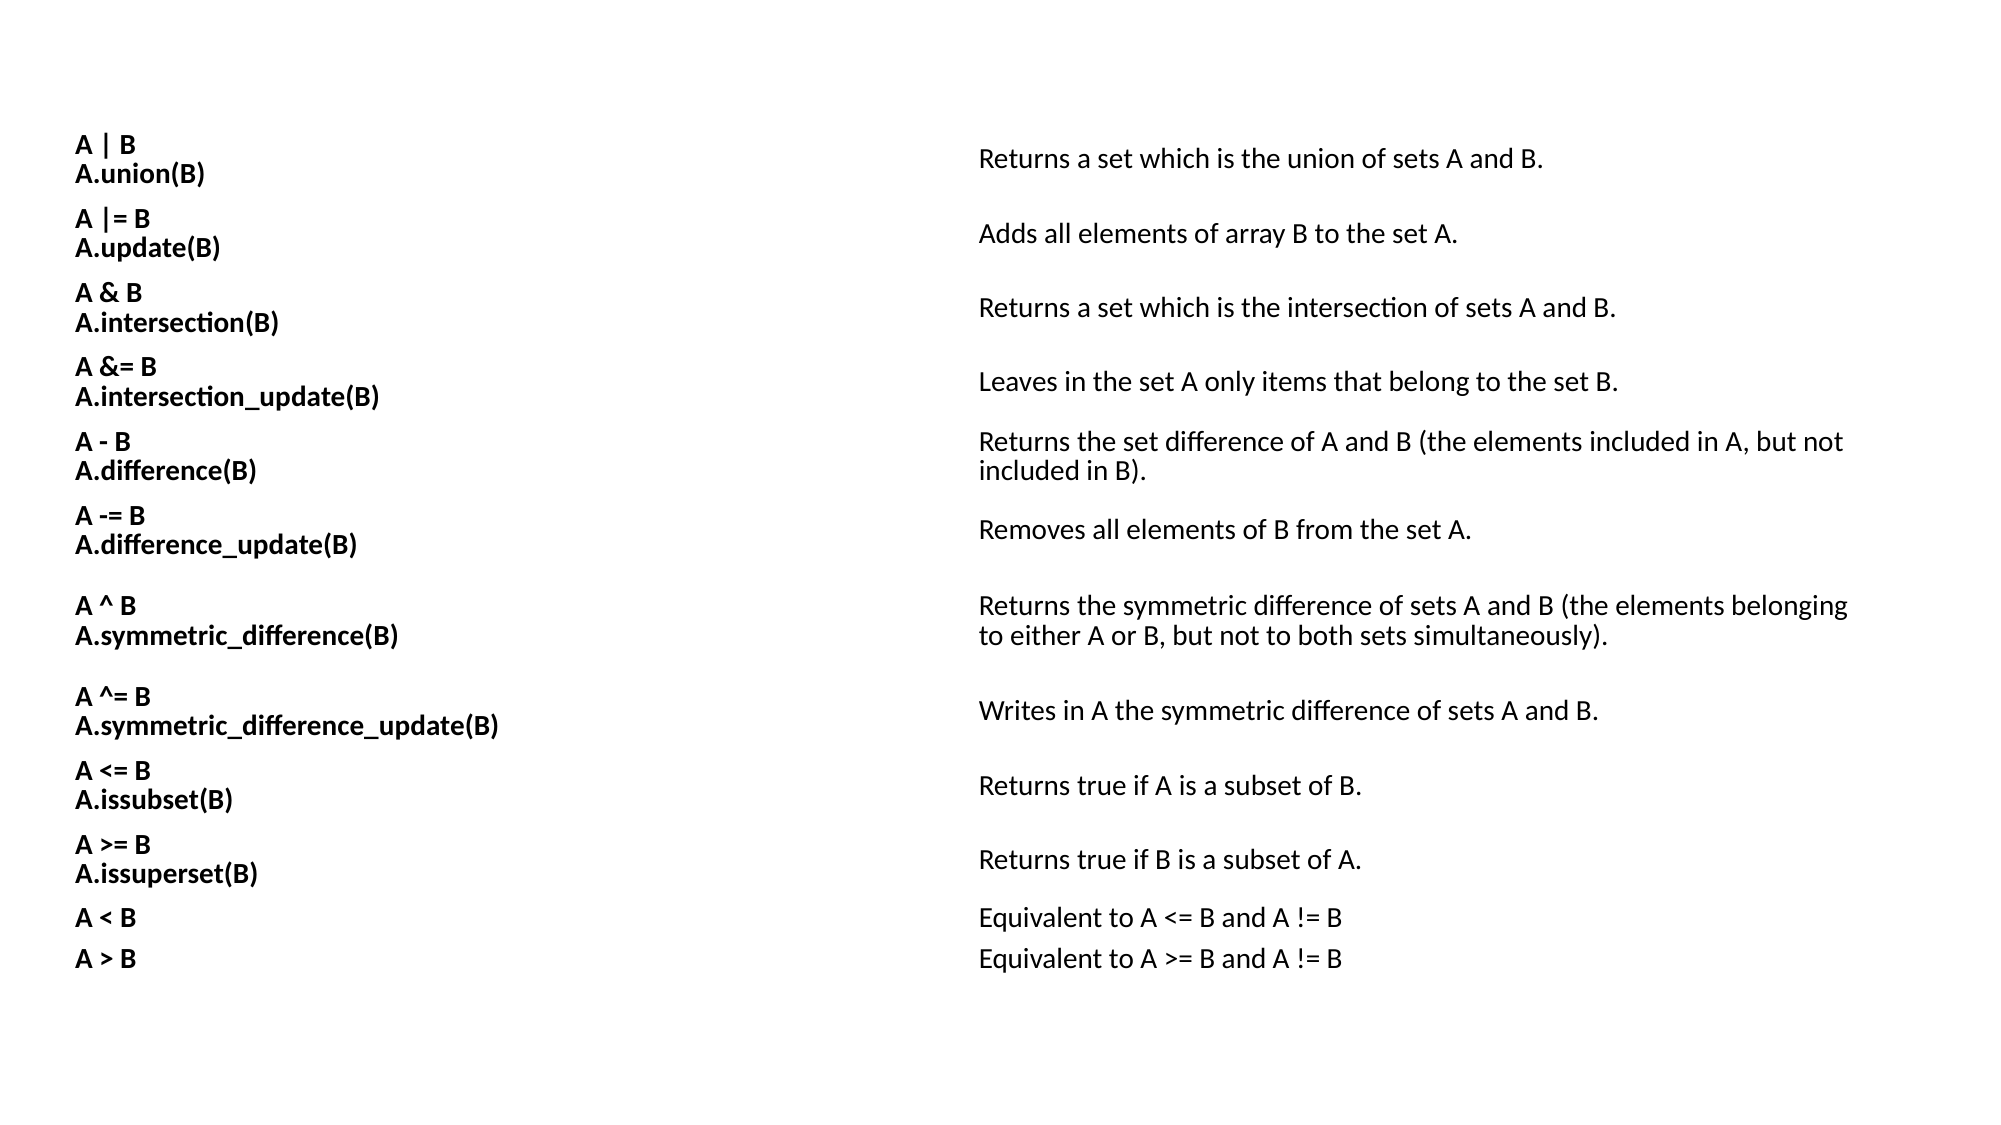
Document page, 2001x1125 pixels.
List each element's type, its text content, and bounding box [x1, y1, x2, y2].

table_cell Writes in A the symmetric difference of sets A and B. [975, 676, 1879, 751]
table_cell Returns the symmetric difference of sets A and B (the elements belonging to either A or B, but not to both sets simultaneously). [975, 570, 1879, 676]
table_cell A > B [71, 940, 975, 982]
table_cell A - B A.difference(B) [71, 421, 975, 496]
table_cell Equivalent to A <= B and A != B [975, 899, 1879, 940]
table_cell Returns true if A is a subset of B. [975, 751, 1879, 825]
table_cell Removes all elements of B from the set A. [975, 496, 1879, 570]
table_cell Equivalent to A >= B and A != B [975, 940, 1879, 982]
table_cell Adds all elements of array B to the set A. [975, 199, 1879, 273]
table_cell A |= B A.update(B) [71, 199, 975, 273]
table_cell Returns the set difference of A and B (the elements included in A, but not included in B). [975, 421, 1879, 496]
table_header Returns a set which is the union of sets A and B. [975, 124, 1879, 199]
table_cell A ^= B A.symmetric_difference_update(B) [71, 676, 975, 751]
table_cell A < B [71, 899, 975, 940]
table_cell A >= B A.issuperset(B) [71, 825, 975, 899]
table_header A | B A.union(B) [71, 124, 975, 199]
table_cell A &= B A.intersection_update(B) [71, 347, 975, 421]
table_cell A <= B A.issubset(B) [71, 751, 975, 825]
table_cell A & B A.intersection(B) [71, 273, 975, 347]
table_cell Returns a set which is the intersection of sets A and B. [975, 273, 1879, 347]
table_cell Leaves in the set A only items that belong to the set B. [975, 347, 1879, 421]
table_cell Returns true if B is a subset of A. [975, 825, 1879, 899]
table_cell A -= B A.difference_update(B) [71, 496, 975, 570]
table_cell A ^ B A.symmetric_difference(B) [71, 570, 975, 676]
